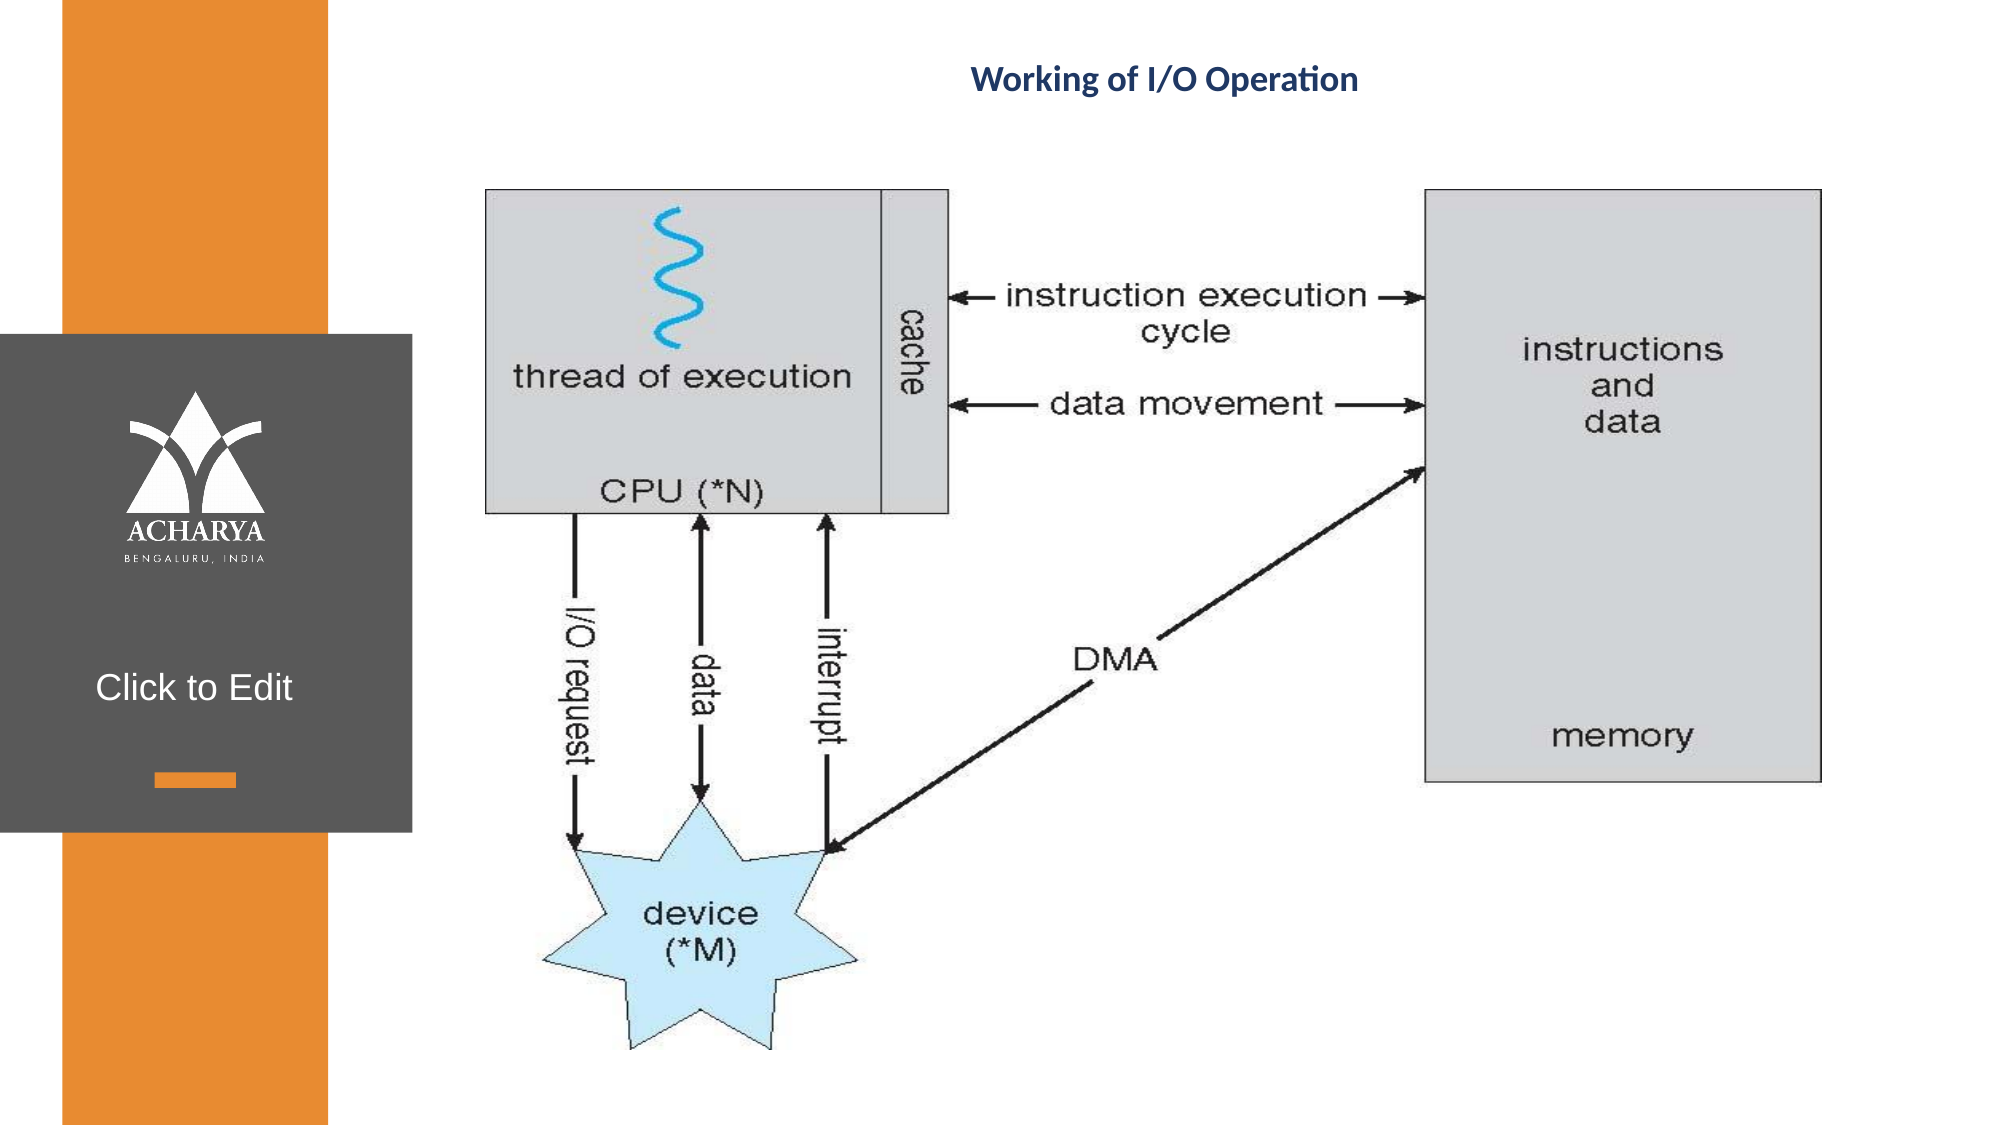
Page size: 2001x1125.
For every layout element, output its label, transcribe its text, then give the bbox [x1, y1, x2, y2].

picture [485, 189, 1822, 1051]
title Working of I/O Operation [456, 51, 1875, 142]
picture [125, 391, 265, 564]
